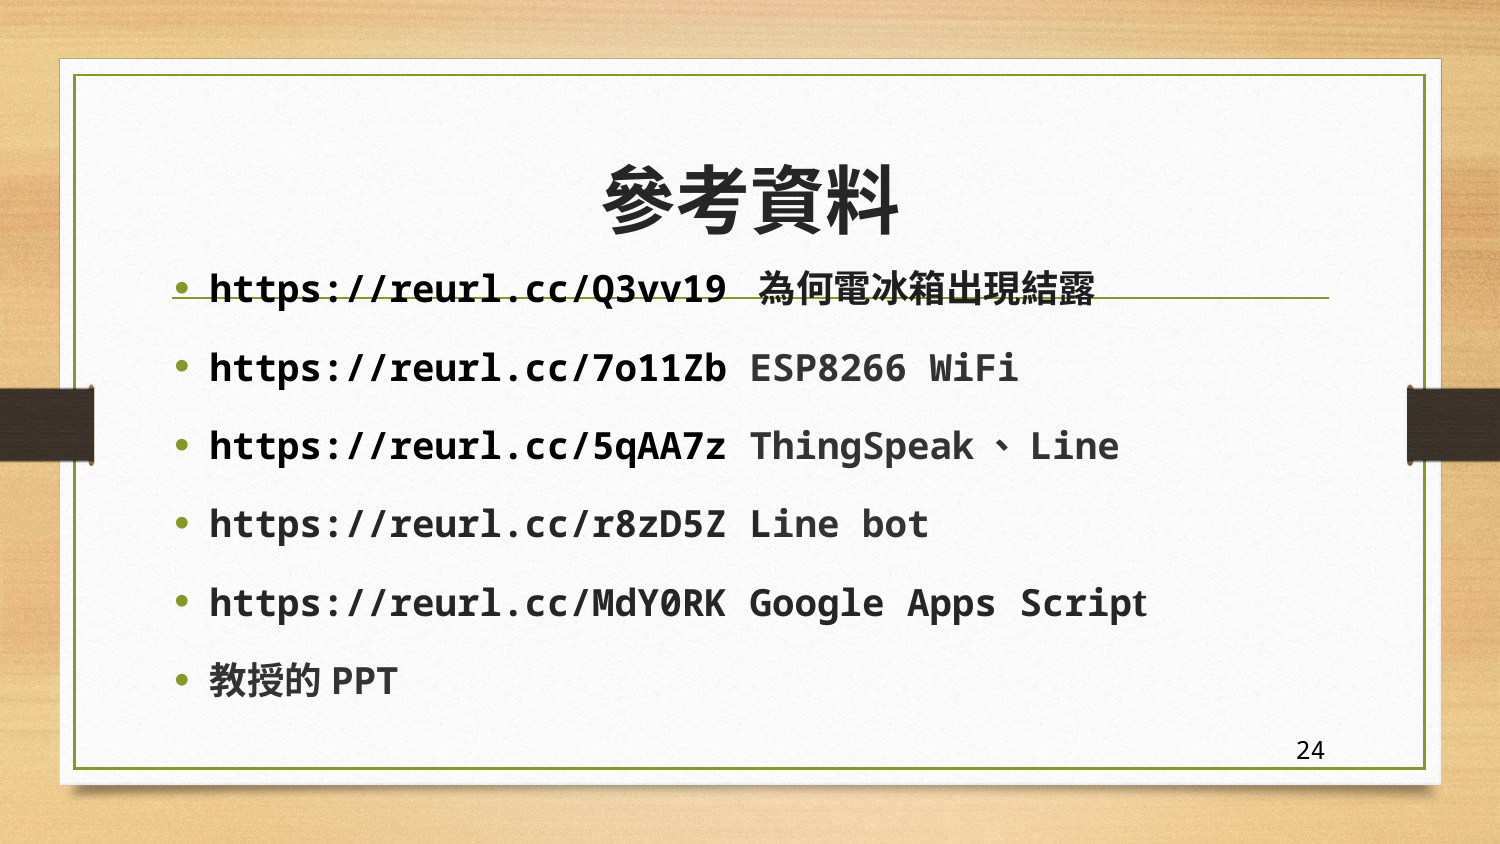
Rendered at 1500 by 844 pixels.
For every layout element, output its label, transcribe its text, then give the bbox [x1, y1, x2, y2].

picture [0, 0, 1500, 844]
title 參考資料 [159, 138, 1341, 250]
list https://reurl.cc/Q3vv19 為何電冰箱出現結露 https://reurl.cc/7o11Zb ESP8266 WiFi https://reurl.cc/5qAA7z ThingSpeak、Line https://reurl.cc/r8zD5Z Line bot https://reurl.cc/MdY0RK Google Apps Script 教授的PPT [159, 250, 1341, 781]
slide_number 24 [1273, 734, 1341, 769]
